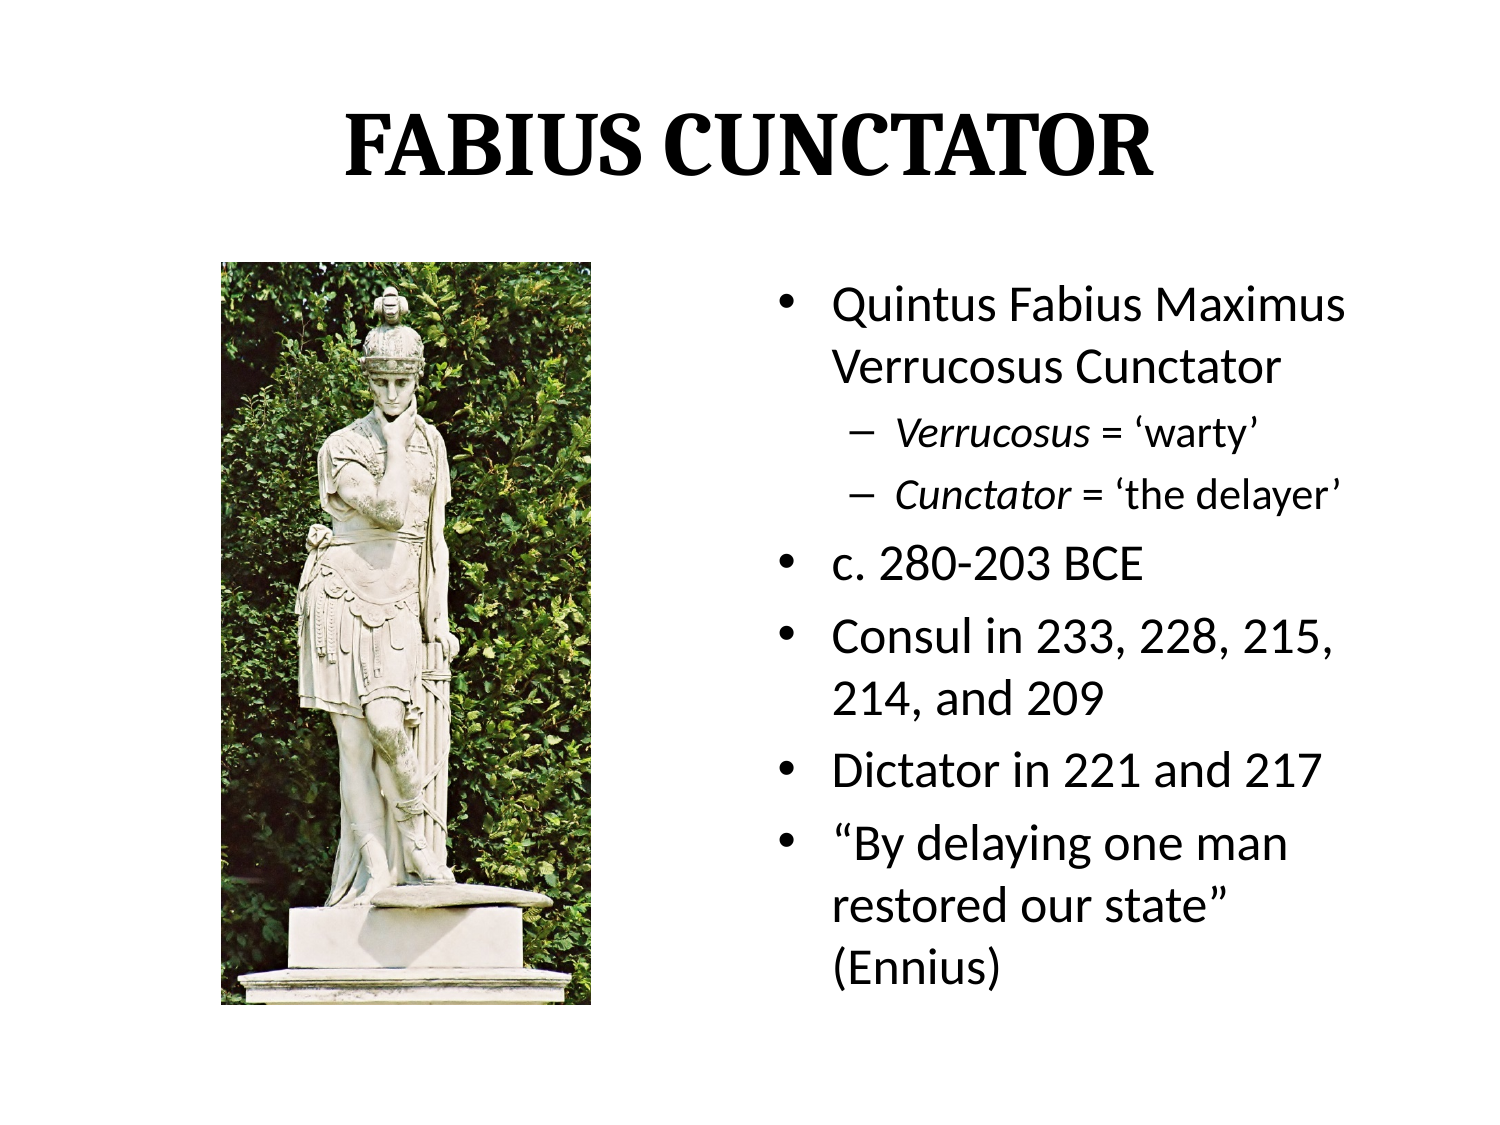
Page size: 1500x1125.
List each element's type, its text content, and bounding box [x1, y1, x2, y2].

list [221, 262, 592, 1006]
list Quintus Fabius Maximus Verrucosus Cunctator Verrucosus = ‘warty’ Cunctator = ‘the delayer’ c. 280-203 BCE Consul in 233, 228, 215, 214, and 209 Dictator in 221 and 217 “By delaying one man restored our state” (Ennius) [762, 262, 1425, 1005]
title Fabius Cunctator [75, 45, 1425, 233]
